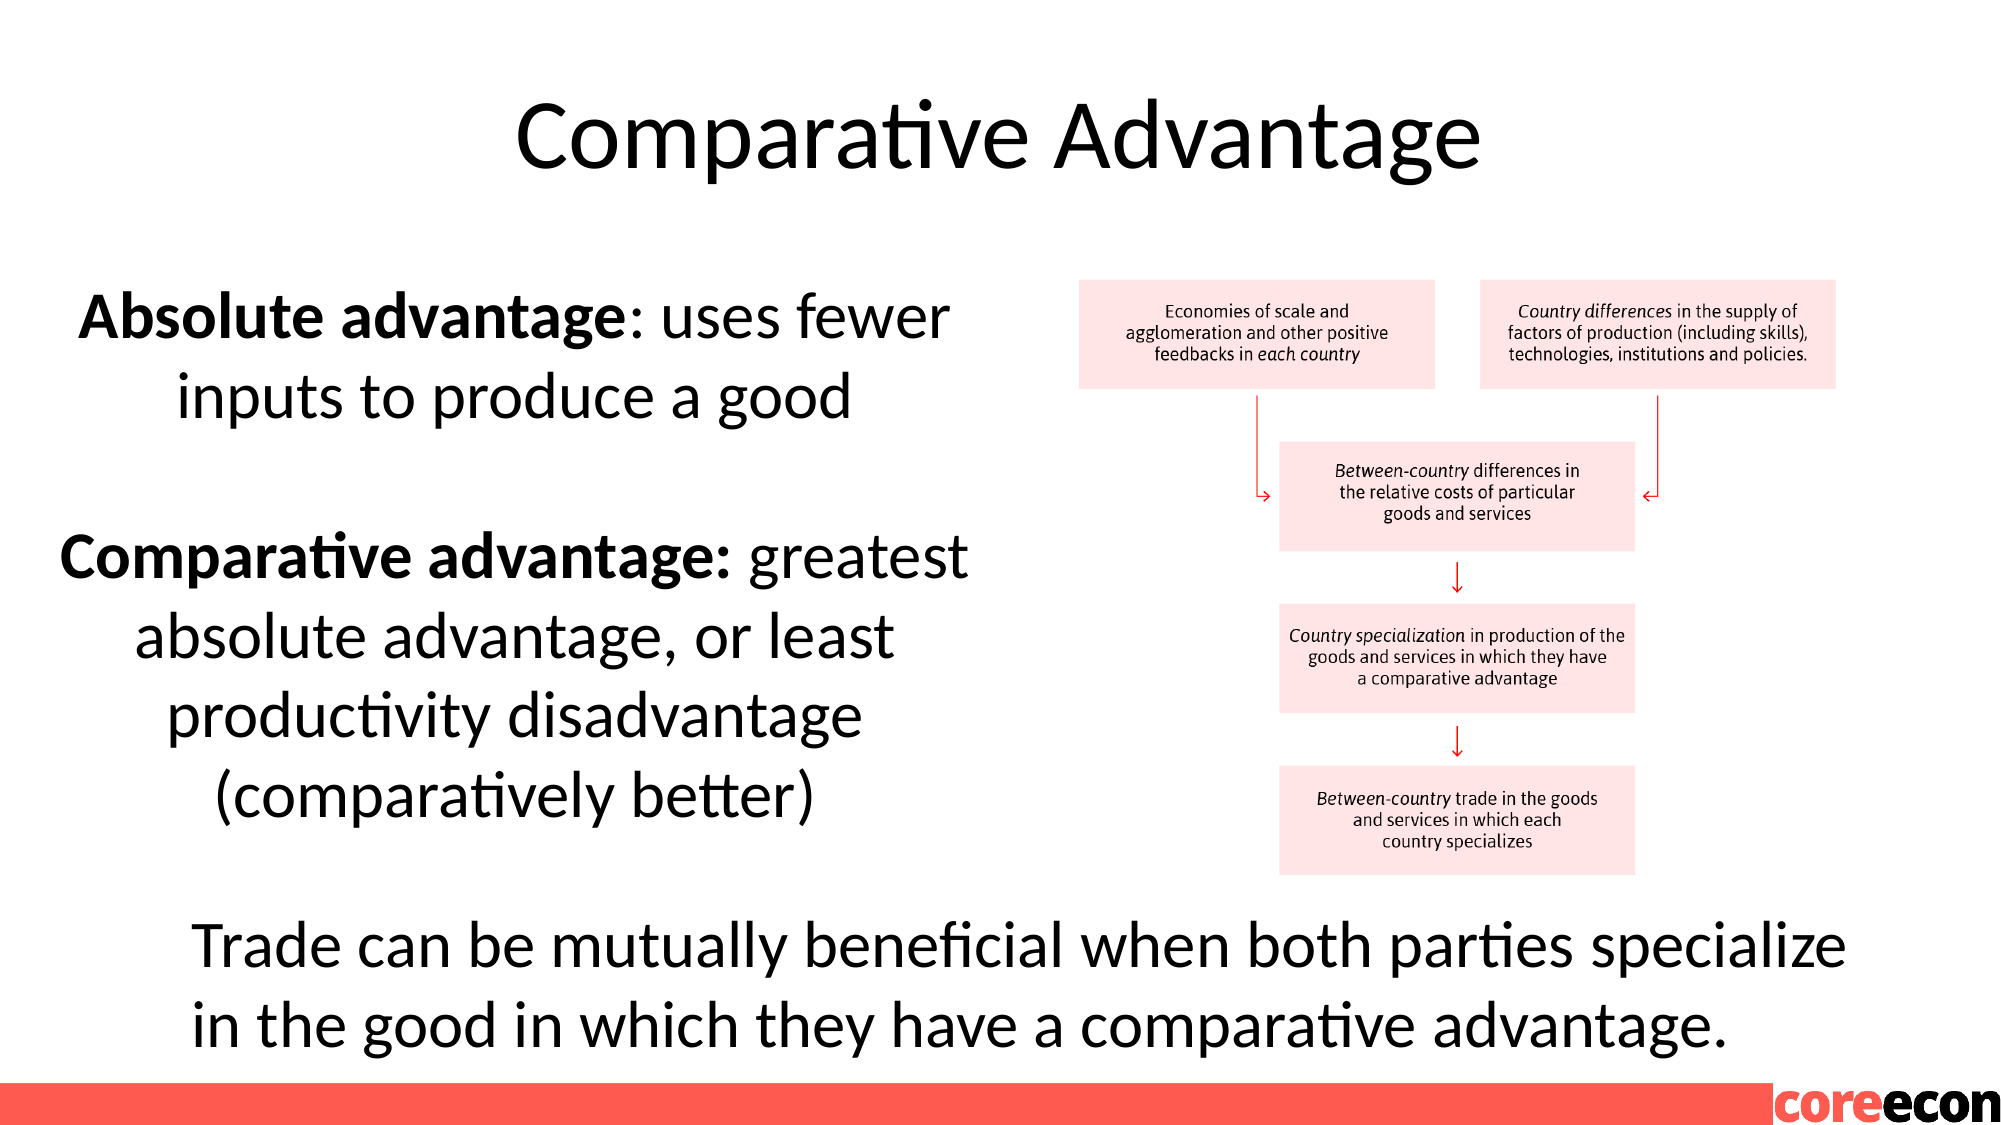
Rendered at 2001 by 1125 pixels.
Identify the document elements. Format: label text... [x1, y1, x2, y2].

text_box Trade can be mutually beneficial when both parties specialize in the good in which they have a comparative advantage. [176, 893, 1882, 1069]
picture [1060, 274, 1854, 879]
title Comparative Advantage [137, 59, 1863, 213]
picture [1773, 1080, 2001, 1125]
text_box Absolute advantage: uses fewer inputs to produce a good Comparative advantage: greatest absolute advantage, or least productivity disadvantage (comparatively better) [30, 264, 1000, 839]
